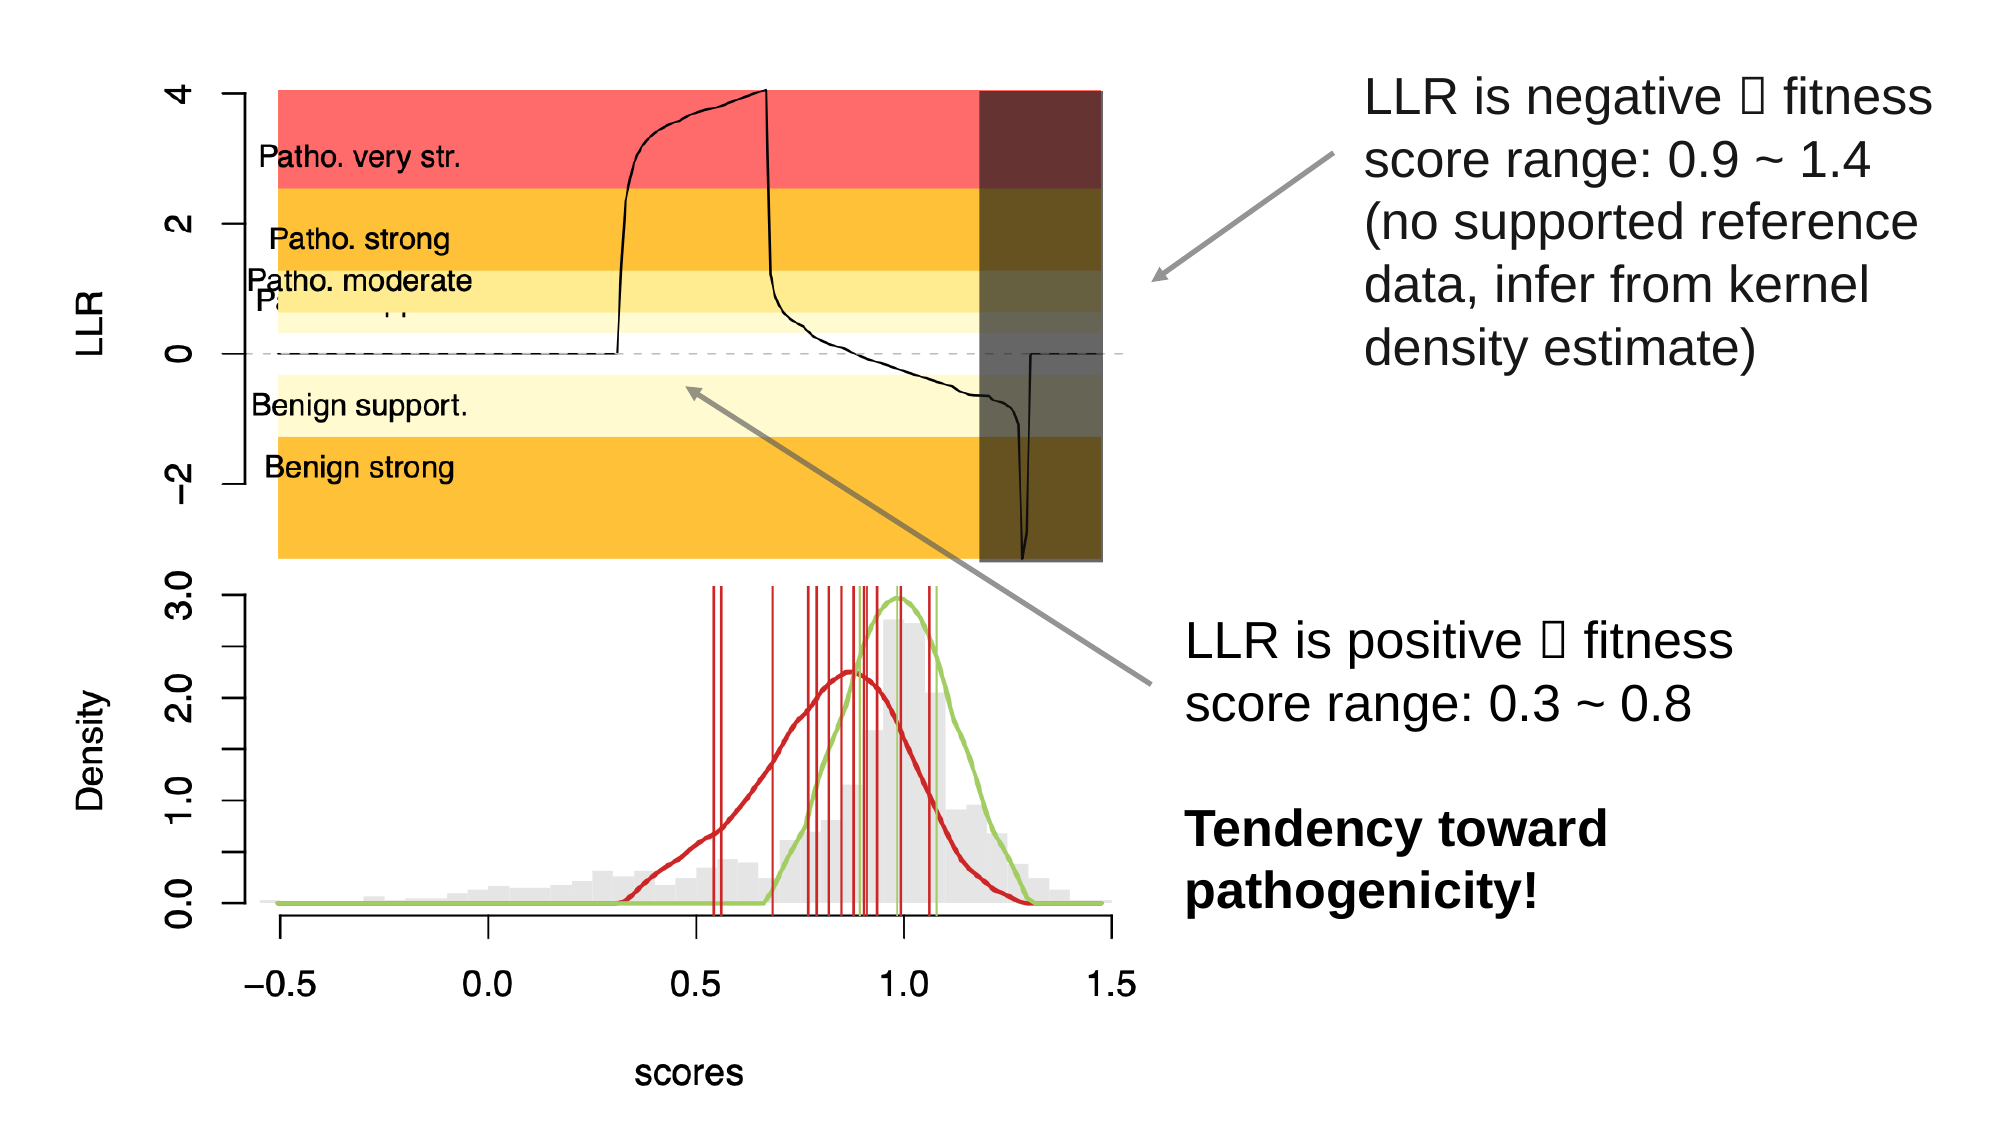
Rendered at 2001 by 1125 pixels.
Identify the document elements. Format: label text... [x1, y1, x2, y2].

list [70, 30, 1152, 1117]
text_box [1151, 152, 1334, 283]
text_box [685, 386, 1152, 685]
text_box LLR is negative  fitness score range: 0.9 ~ 1.4 (no supported reference data, infer from kernel density estimate) [1349, 55, 1994, 383]
text_box LLR is positive  fitness score range: 0.3 ~ 0.8 Tendency toward pathogenicity! [1170, 599, 1844, 972]
